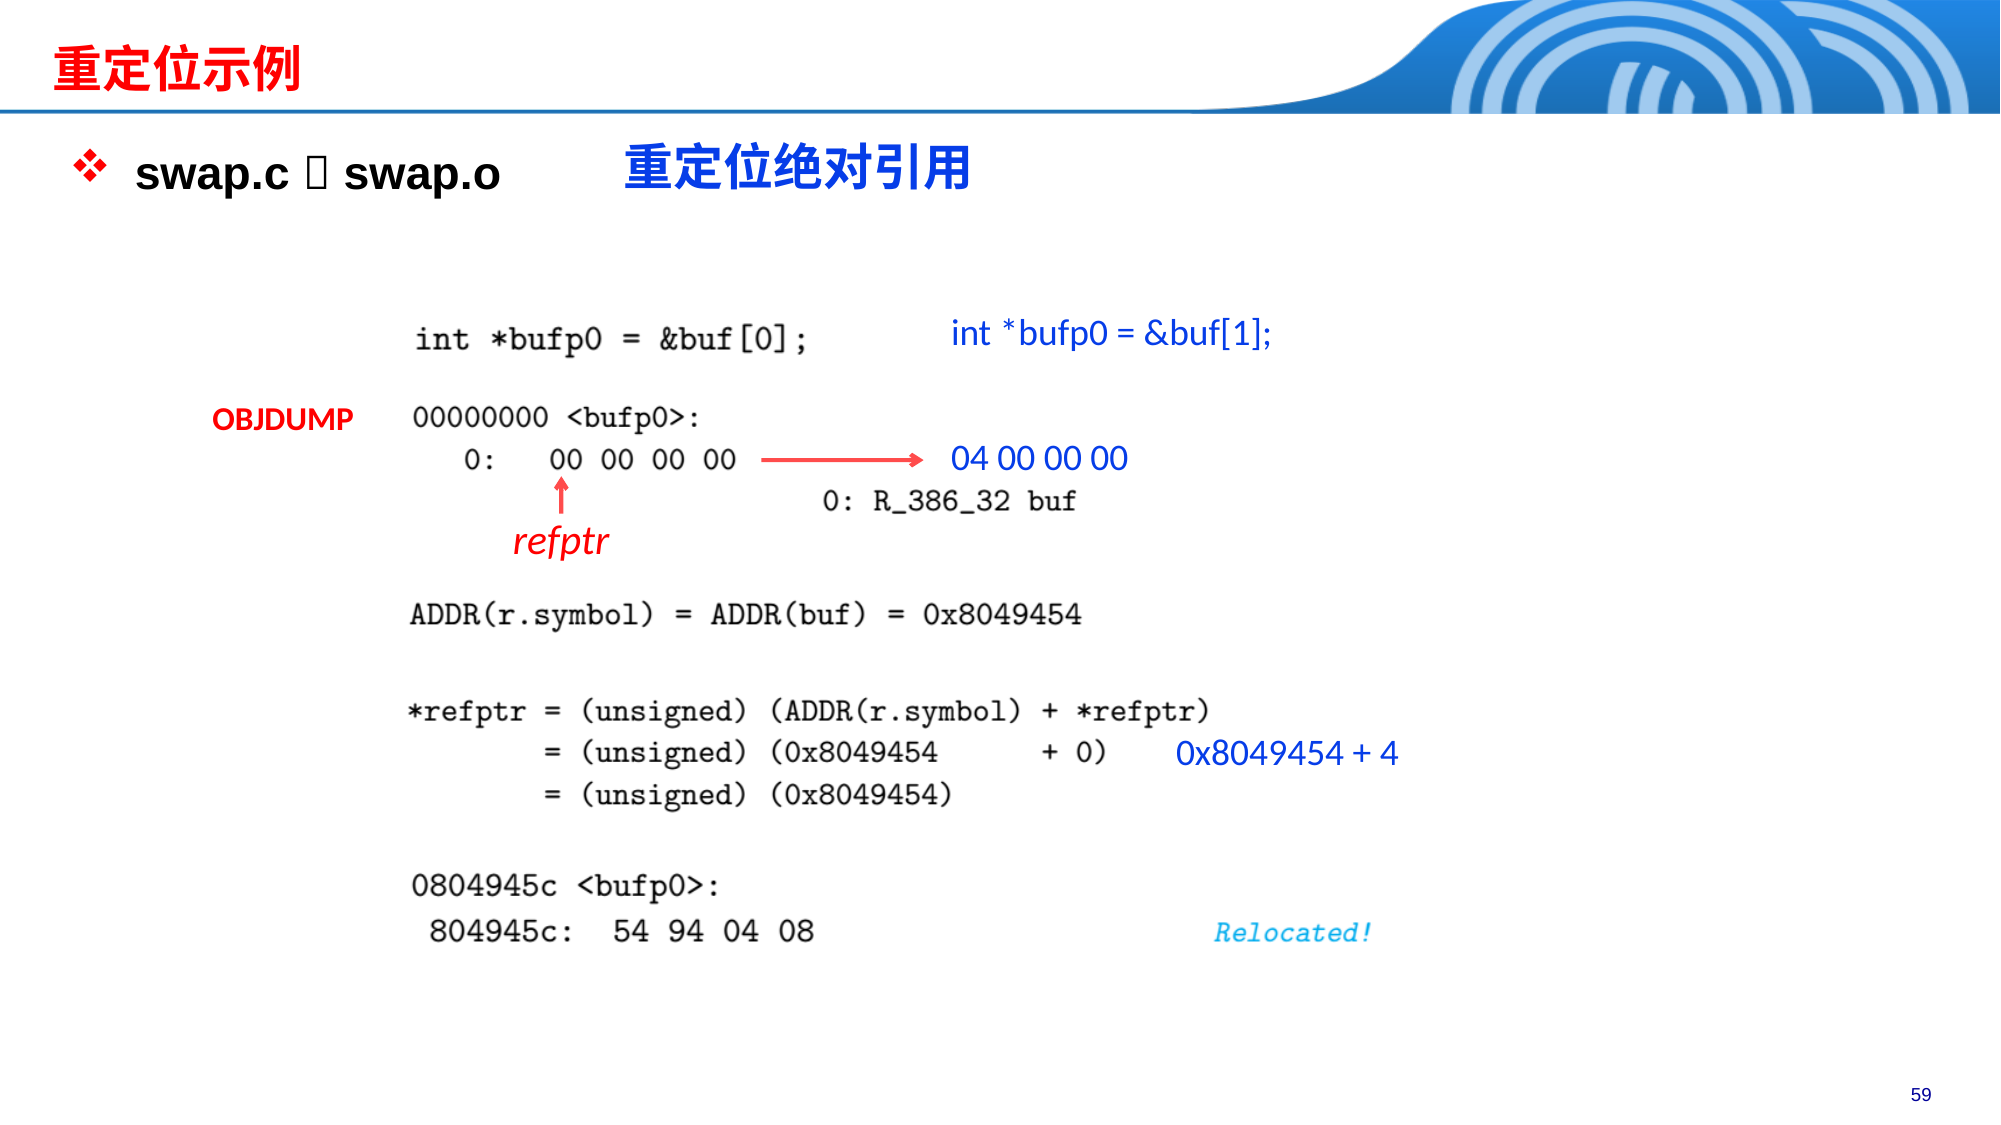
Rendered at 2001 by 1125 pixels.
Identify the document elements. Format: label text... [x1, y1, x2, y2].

text_box int *bufp0 = &buf[1]; [936, 307, 1312, 361]
text_box refptr [498, 536, 625, 571]
picture [401, 863, 1387, 953]
text_box 重定位绝对引用 [608, 137, 988, 203]
text_box OBJDUMP [197, 396, 395, 446]
text_box 0x8049454 + 4 [1216, 727, 1449, 781]
picture [0, 0, 2000, 114]
picture [403, 690, 1212, 815]
picture [403, 587, 1091, 639]
text_box 04 00 00 00 [1096, 432, 1312, 486]
picture [403, 317, 812, 364]
title 重定位示例 [7, 40, 1202, 113]
picture [398, 394, 1091, 527]
list swap.c  swap.o [58, 124, 1946, 205]
